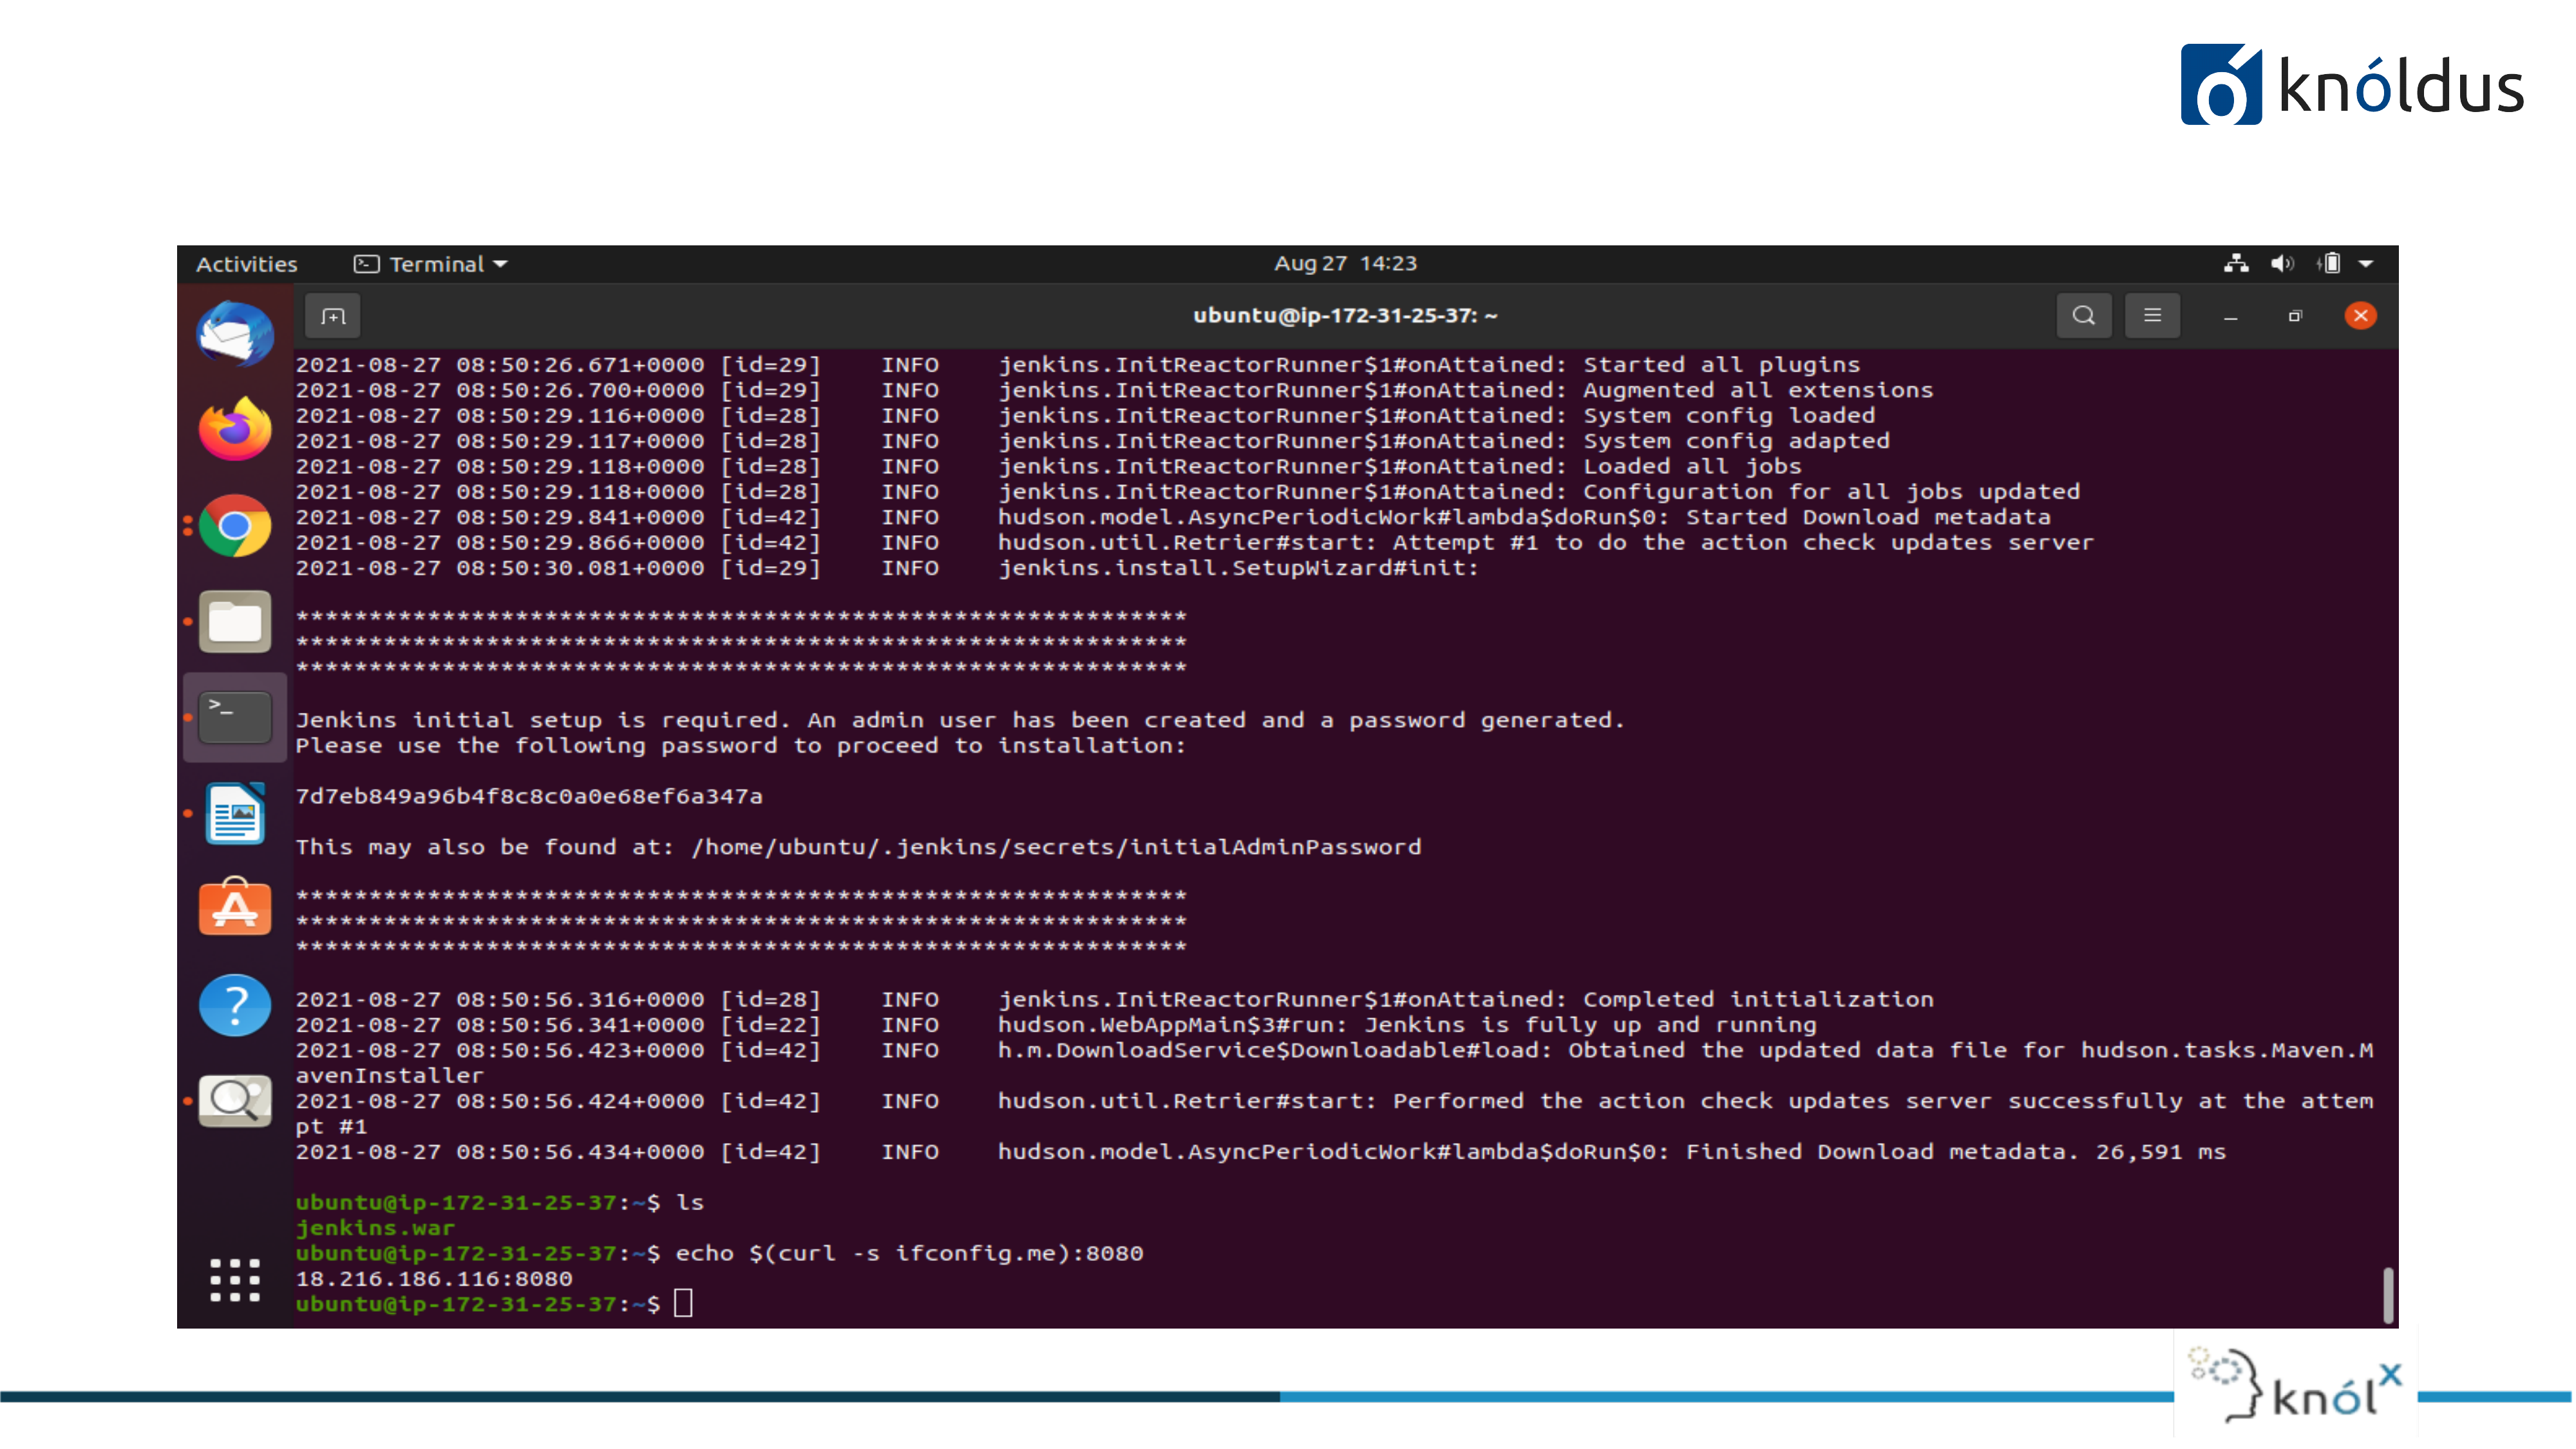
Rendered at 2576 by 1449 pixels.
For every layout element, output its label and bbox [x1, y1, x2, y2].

picture [2181, 44, 2524, 125]
picture [0, 245, 2572, 1437]
